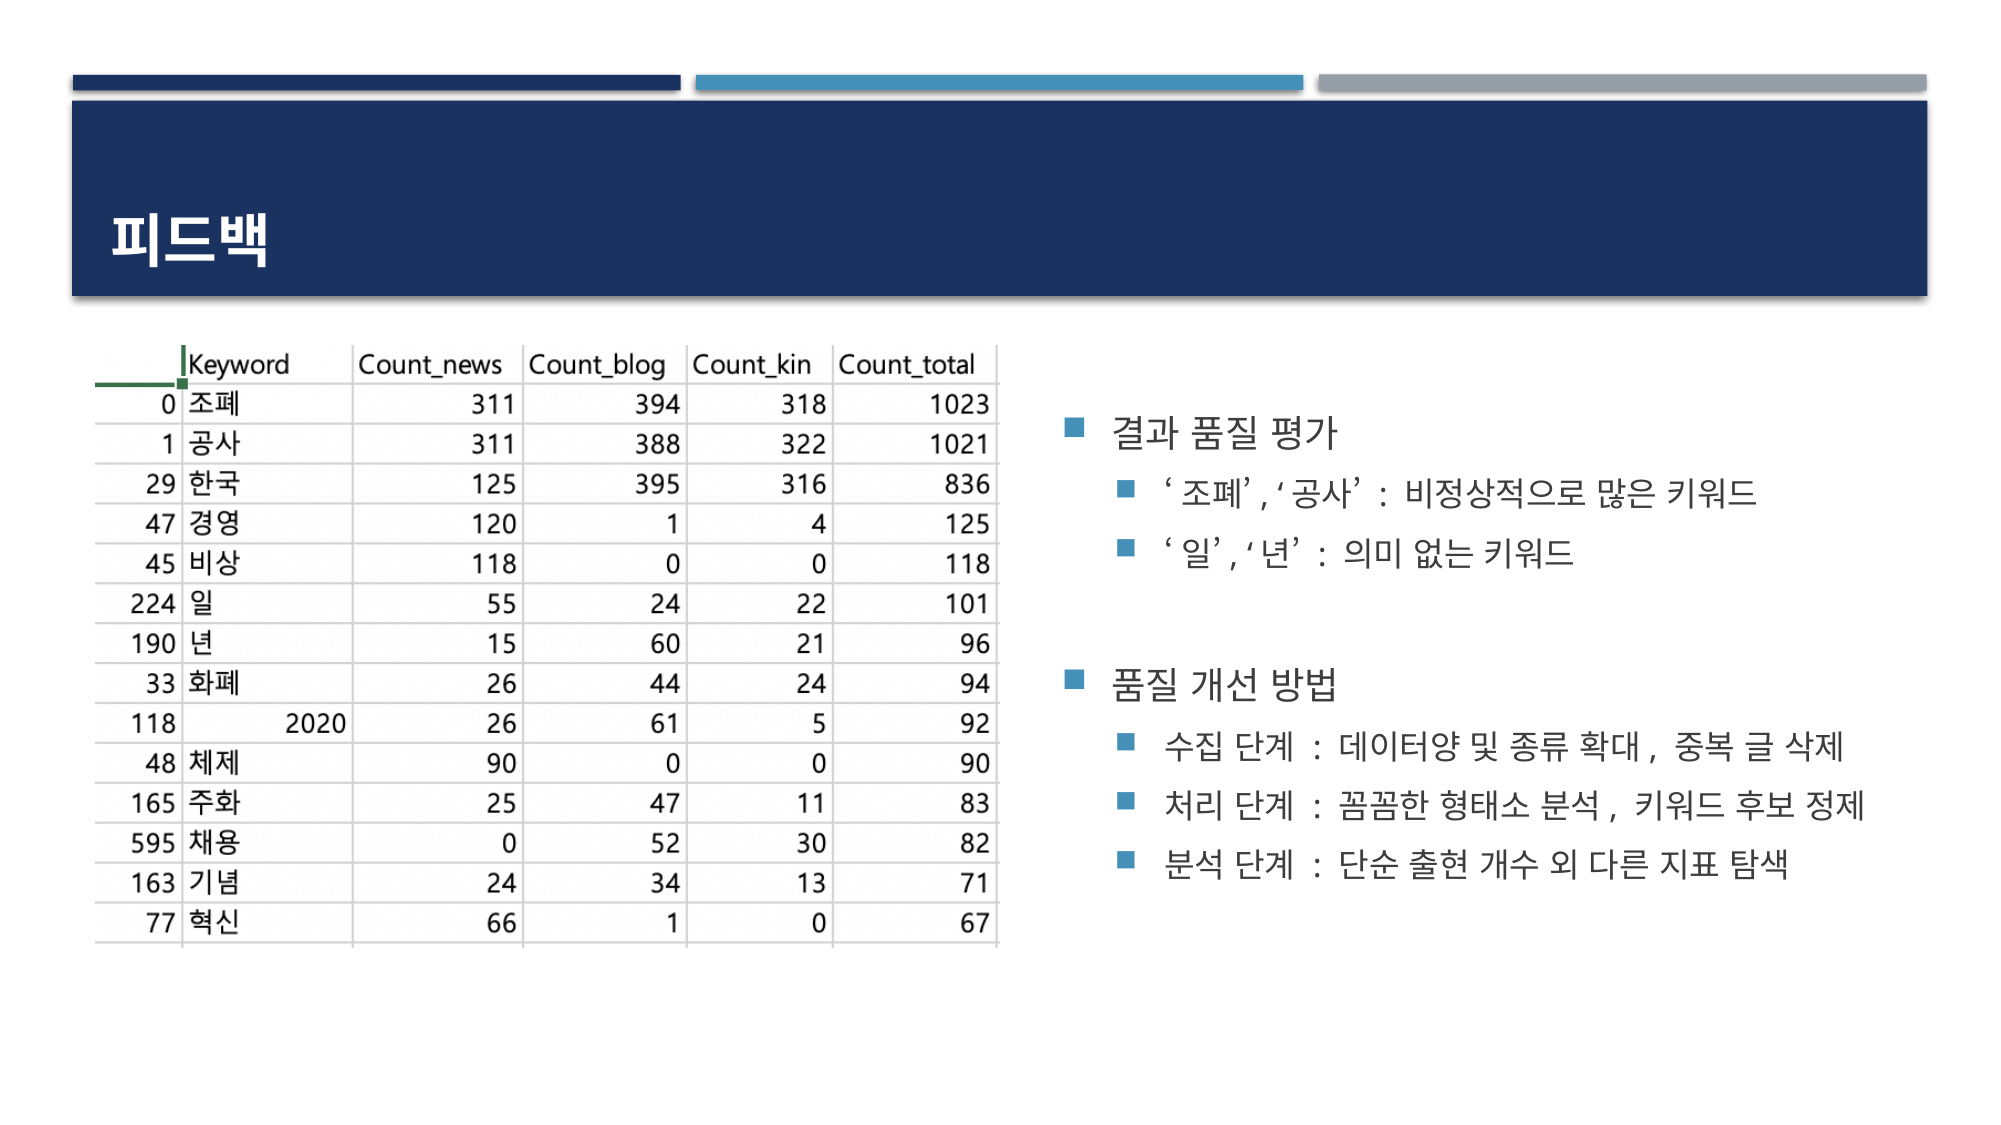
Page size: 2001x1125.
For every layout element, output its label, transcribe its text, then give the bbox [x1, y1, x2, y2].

title 피드백 [95, 115, 1905, 282]
list 결과 품질 평가 ‘조폐’, ‘공사’ : 비정상적으로 많은 키워드 ‘일’, ‘년’ : 의미 없는 키워드 품질 개선 방법 수집 단계 : 데이터양 및 종류 확대, 중복 글 삭제 처리 단계 : 꼼꼼한 형태소 분석, 키워드 후보 정제 분석 단계 : 단순 출현 개수 외 다른 지표 탐색 [1046, 318, 2000, 976]
picture [94, 345, 1001, 949]
